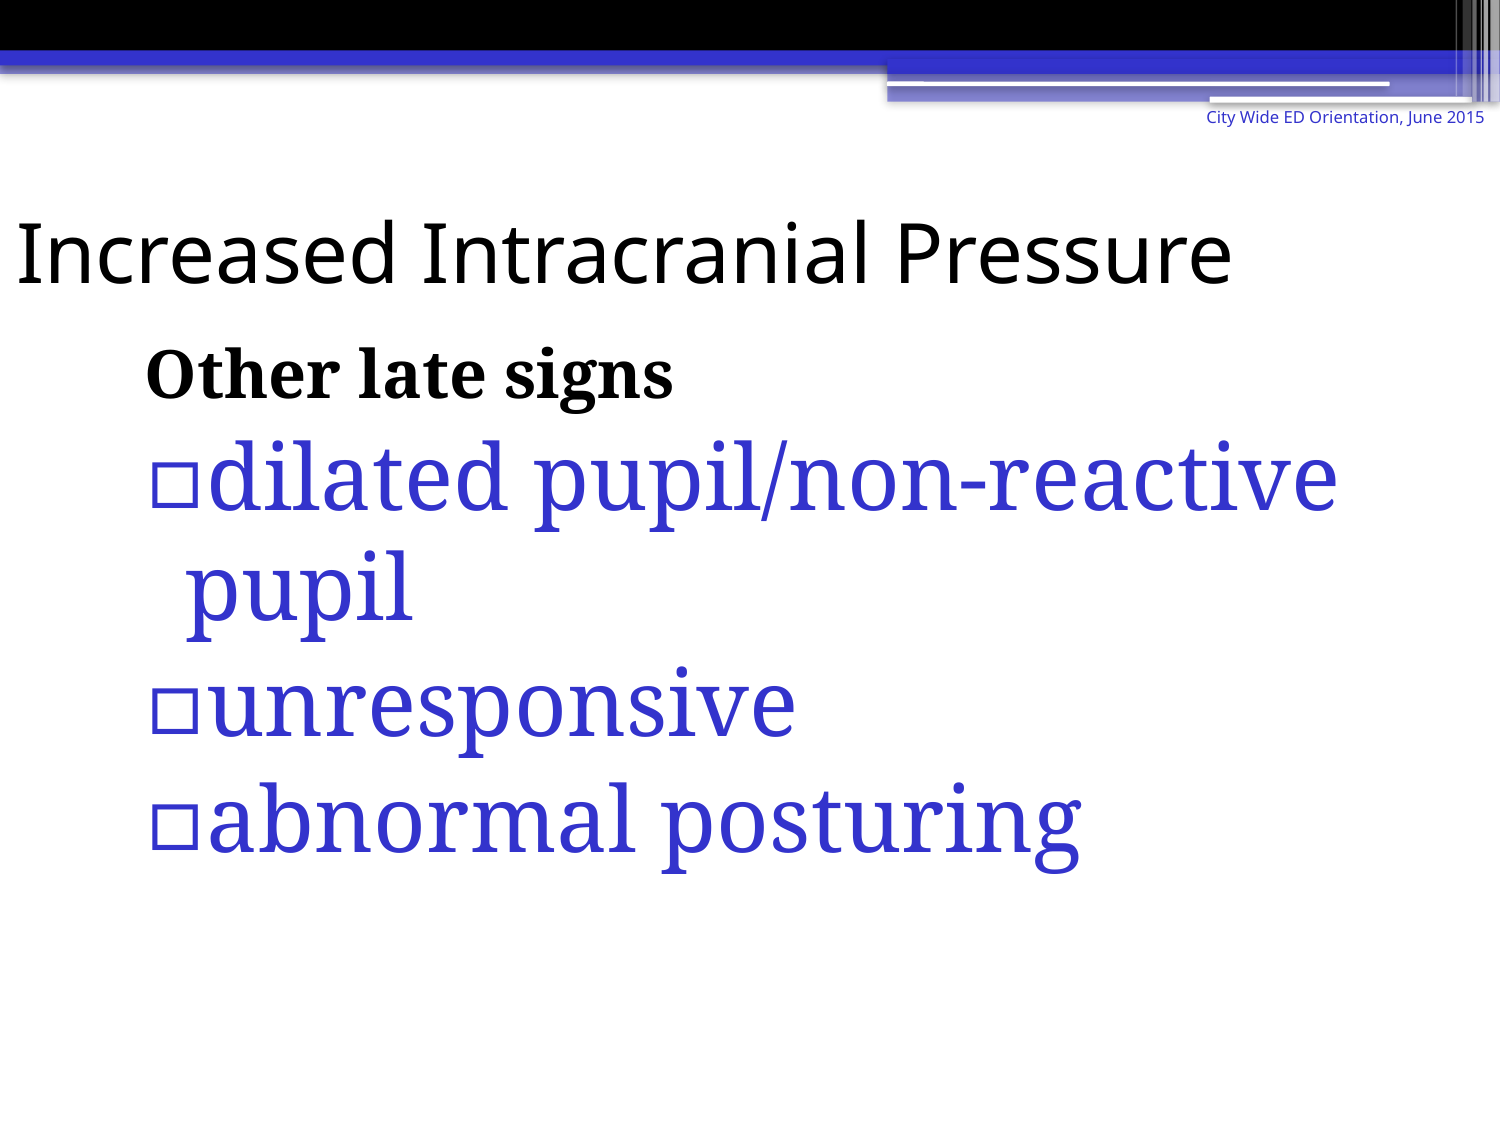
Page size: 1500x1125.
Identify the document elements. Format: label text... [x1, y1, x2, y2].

title Increased Intracranial Pressure [1, 162, 1352, 338]
footer City Wide ED Orientation, June 2015 [1125, 99, 1500, 175]
list Other late signs dilated pupil/non-reactive pupil unresponsive abnormal posturing [62, 324, 1413, 1035]
